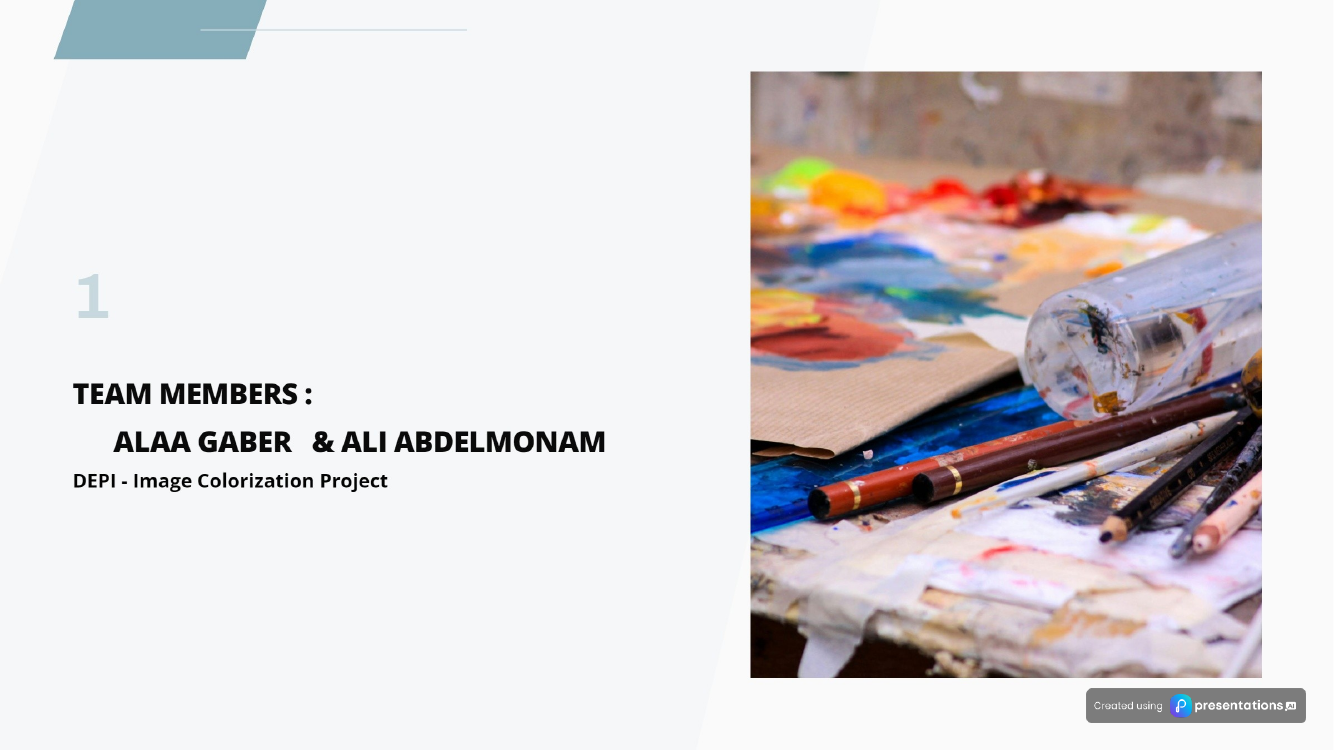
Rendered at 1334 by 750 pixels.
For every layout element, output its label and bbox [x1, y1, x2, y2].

text_box [0, 0, 1334, 750]
